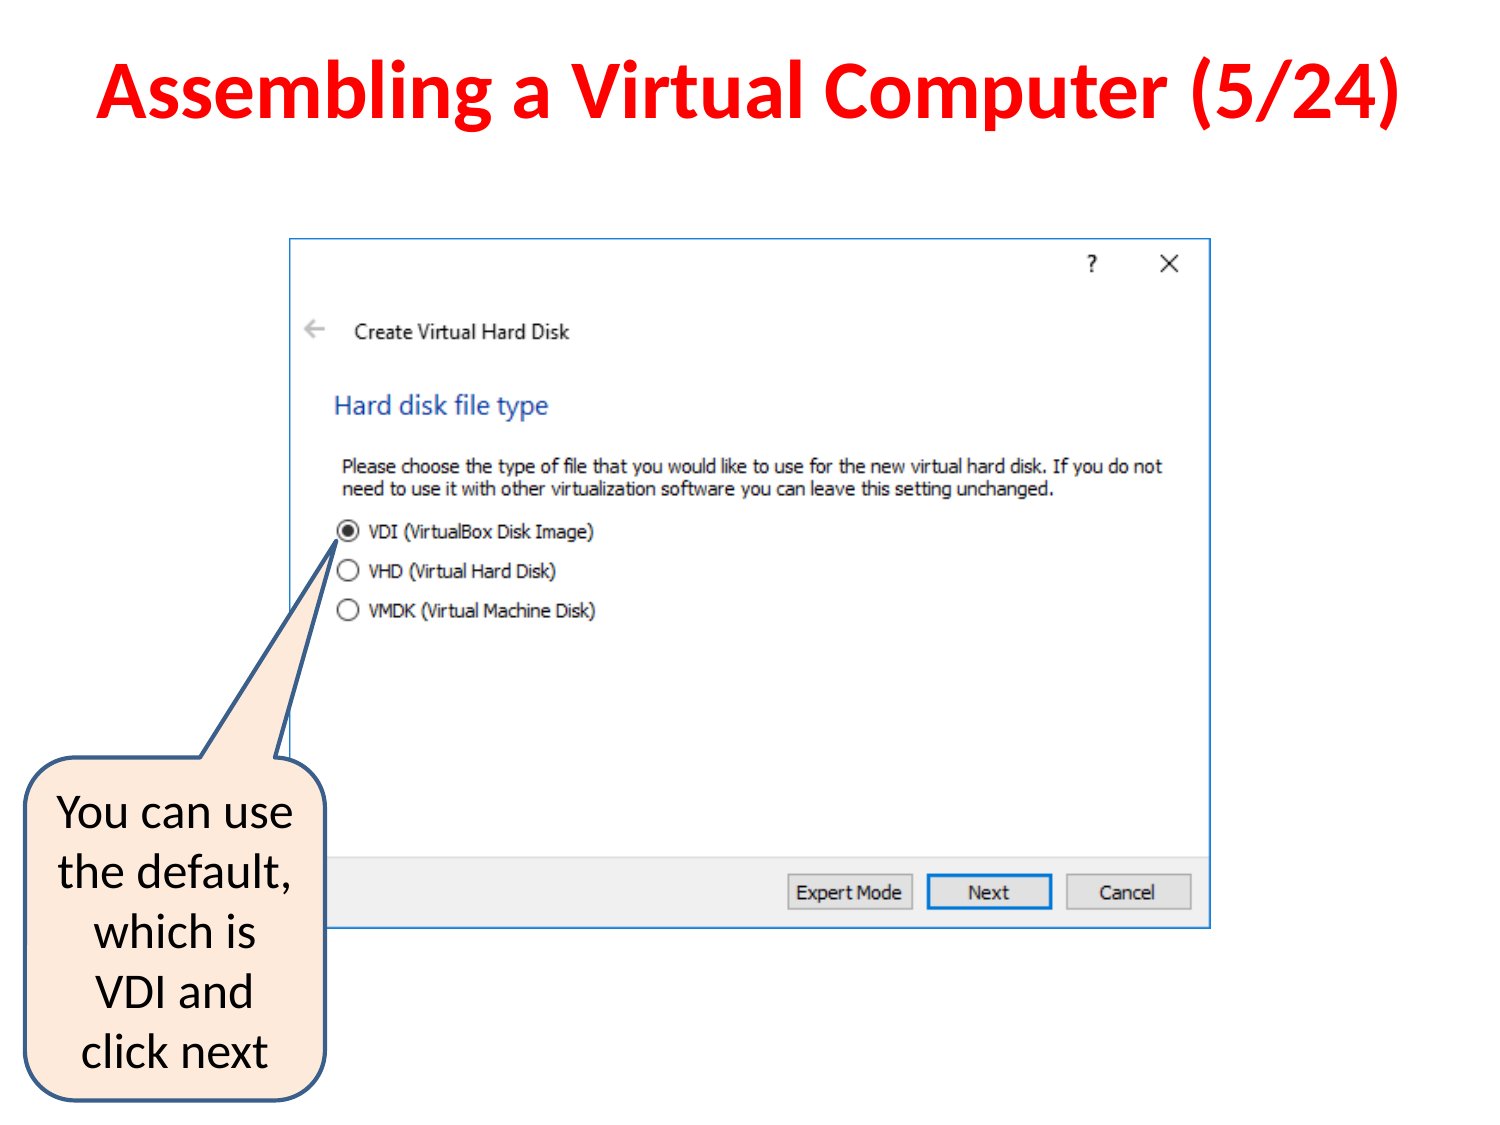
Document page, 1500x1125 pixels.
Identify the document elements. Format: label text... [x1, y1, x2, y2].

text_box You can use the default, which is VDI and click next [22, 619, 328, 1103]
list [289, 238, 1211, 930]
title Assembling a Virtual Computer (5/24) [75, 24, 1425, 145]
